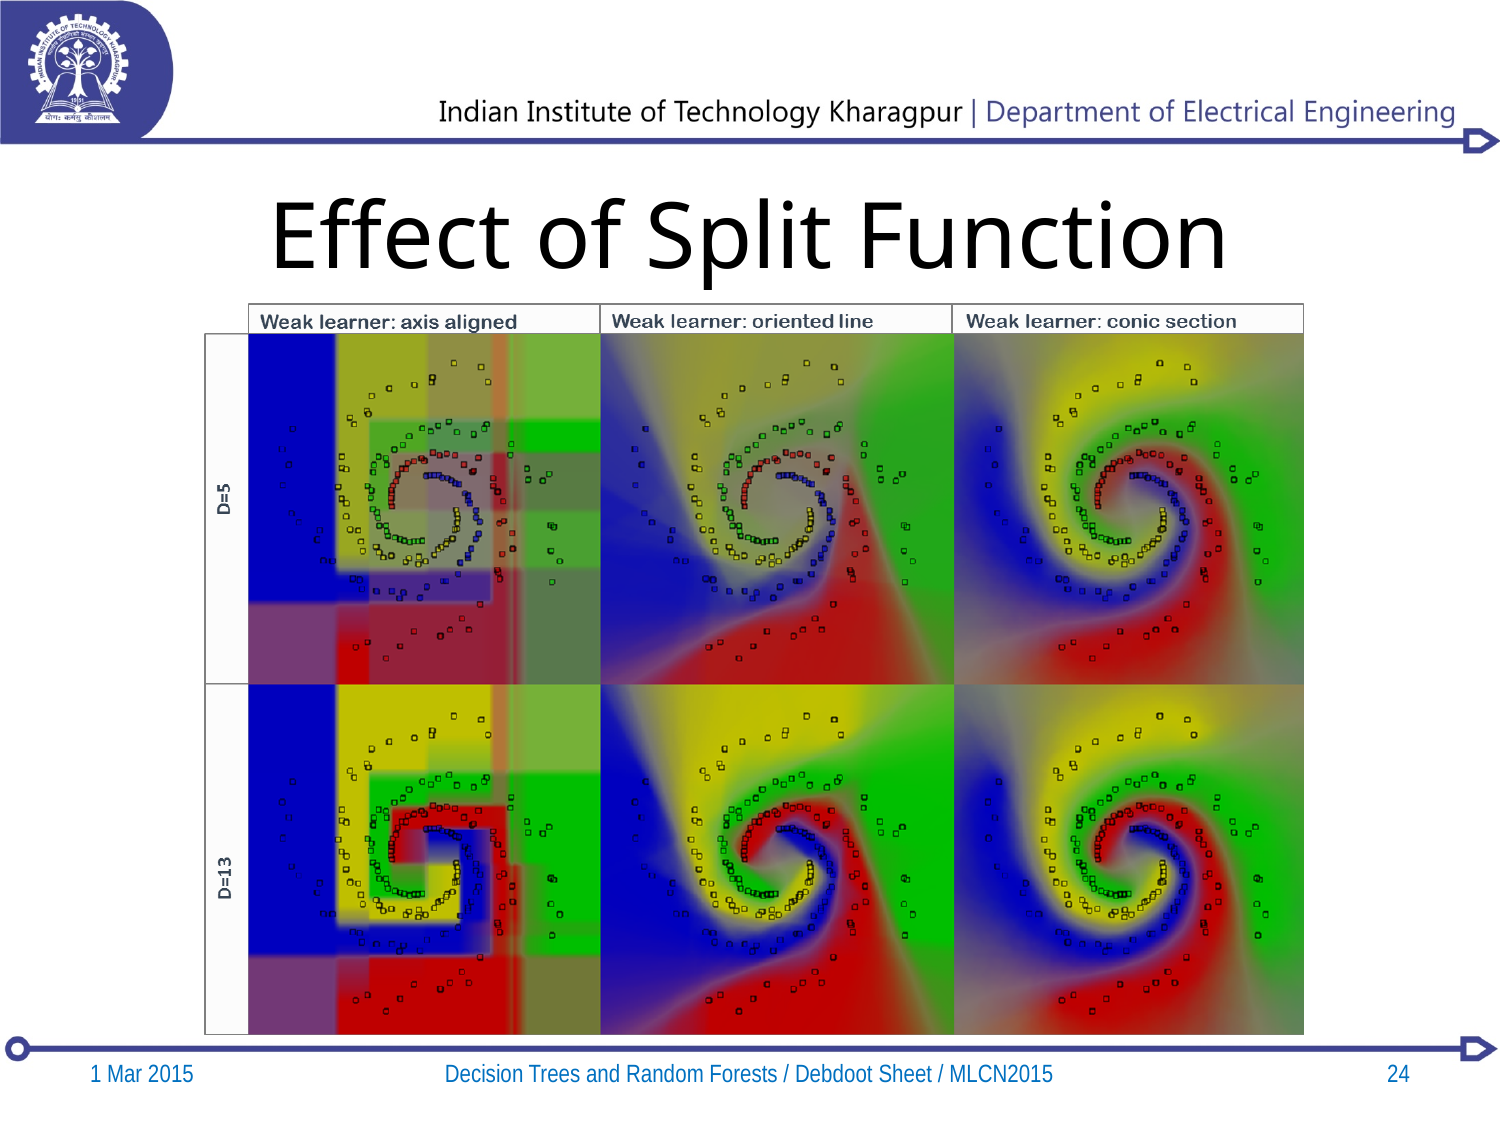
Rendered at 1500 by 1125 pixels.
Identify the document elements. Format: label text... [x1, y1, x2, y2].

title Effect of Split Function [75, 149, 1425, 315]
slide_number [75, 1042, 407, 1103]
footer Decision Trees and Random Forests / Debdoot Sheet / MLCN2015 [407, 1044, 1093, 1103]
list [203, 302, 1305, 1036]
picture [0, 0, 1500, 1125]
slide_number 24 [1093, 1042, 1425, 1103]
